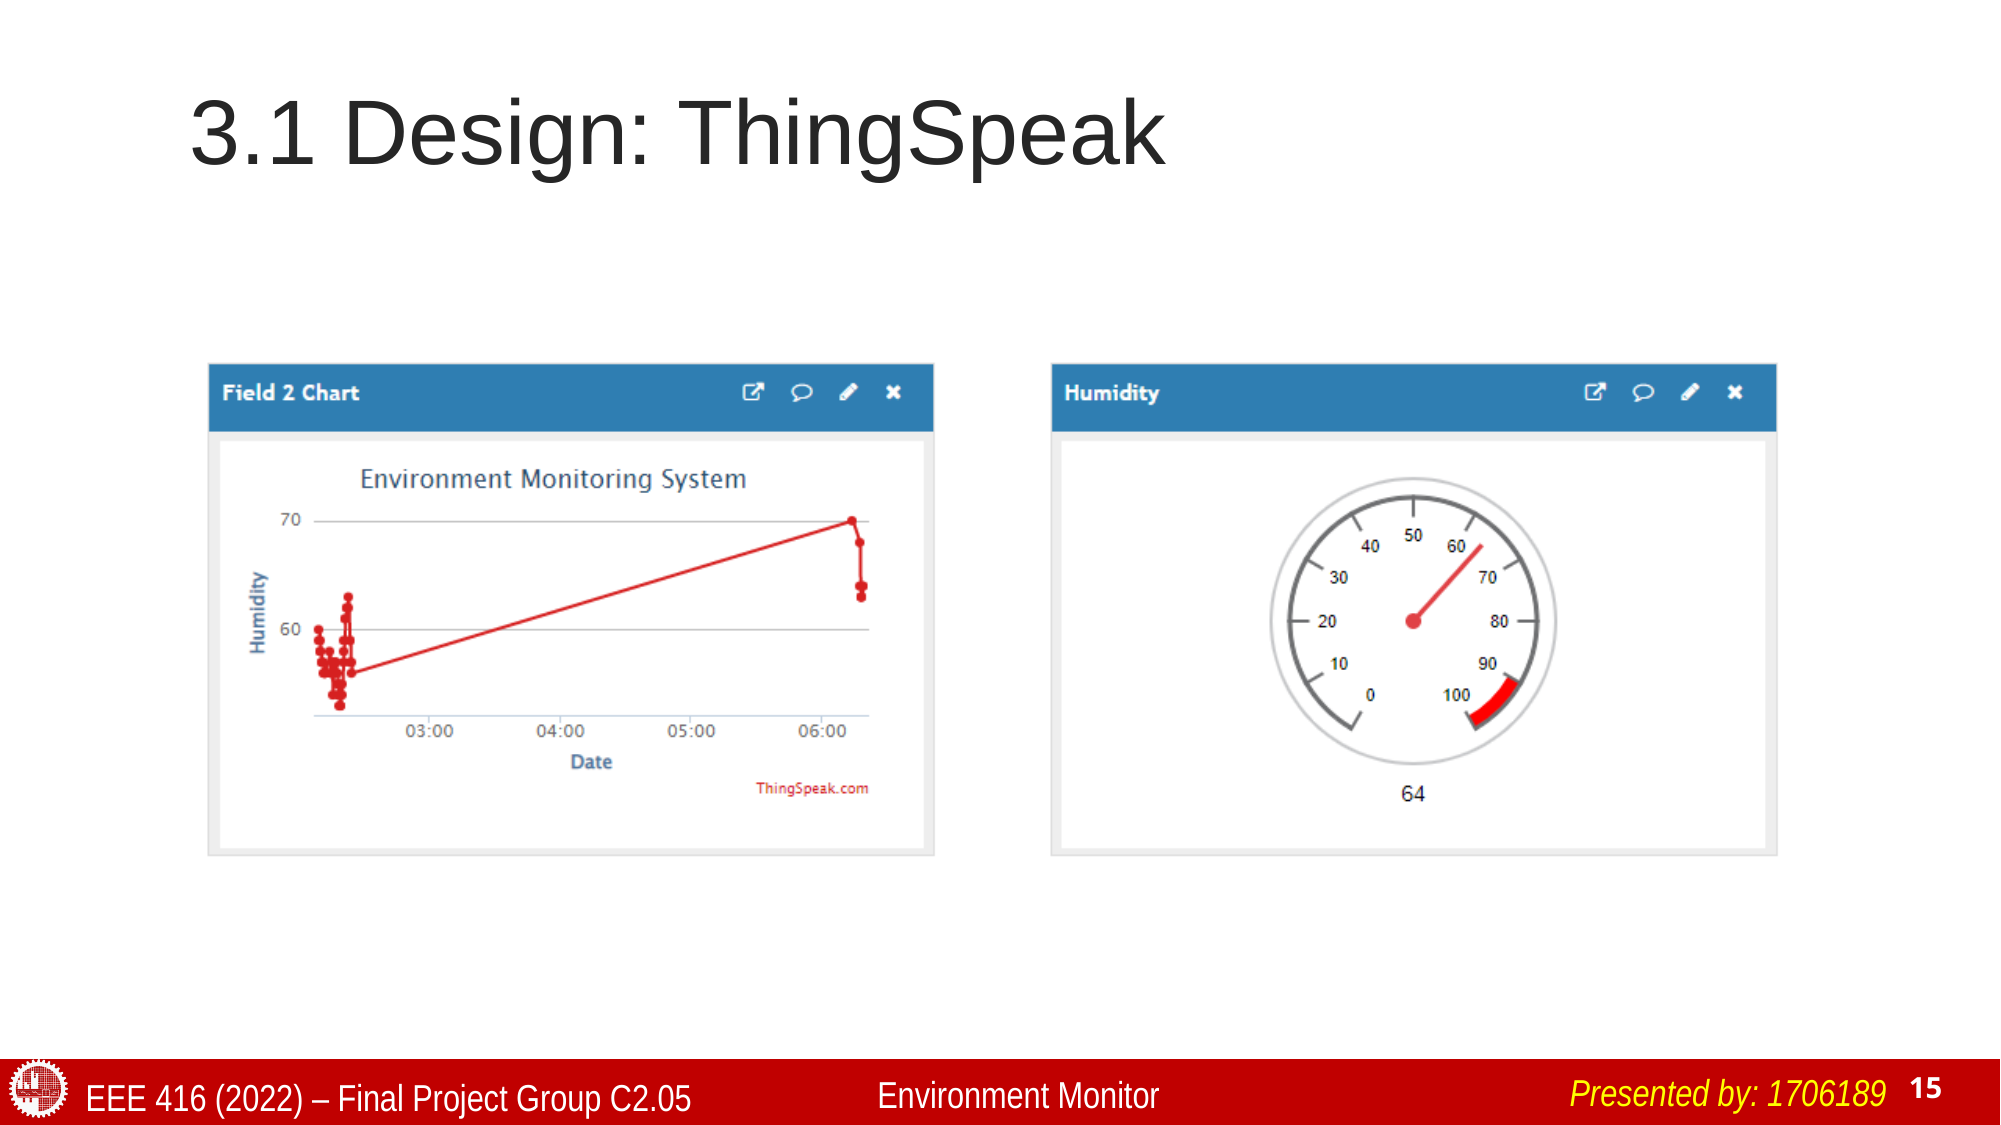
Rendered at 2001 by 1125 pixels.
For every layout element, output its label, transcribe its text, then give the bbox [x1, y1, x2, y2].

title 3.1 Design: ThingSpeak [174, 75, 1825, 195]
footer Environment Monitor [862, 1063, 1872, 1125]
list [200, 352, 1800, 883]
picture [8, 1059, 71, 1118]
slide_number EEE 416 (2022) – Final Project Group C2.05 [70, 1066, 862, 1125]
slide_number 15 [1902, 1066, 1958, 1118]
text_box Presented by: 1706189 [1554, 1061, 1902, 1122]
